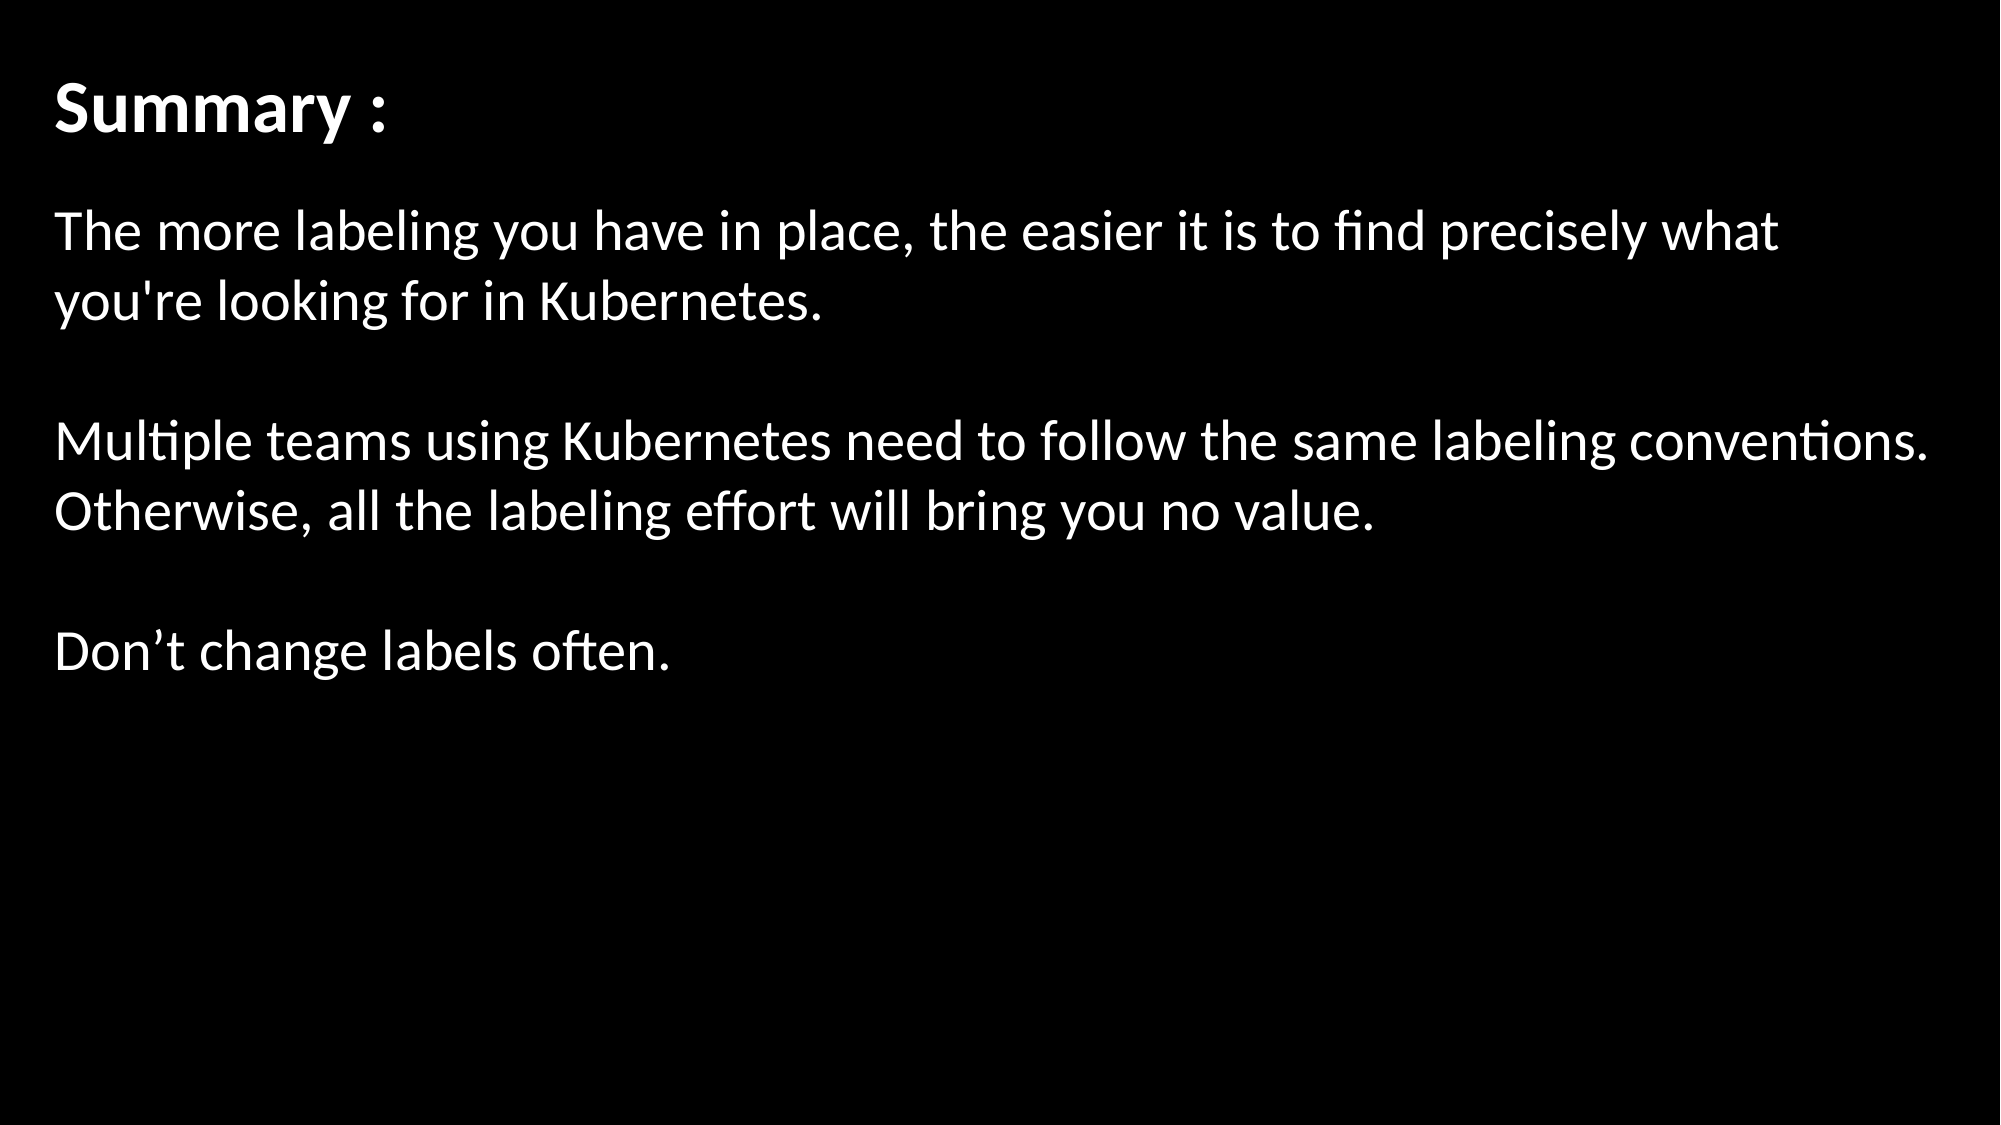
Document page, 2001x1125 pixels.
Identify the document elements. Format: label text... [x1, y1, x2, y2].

text_box Summary : The more labeling you have in place, the easier it is to find precisely what you're looking for in Kubernetes. Multiple teams using Kubernetes need to follow the same labeling conventions. Otherwise, all the labeling effort will bring you no value. Don’t change labels often. [40, 50, 1956, 690]
